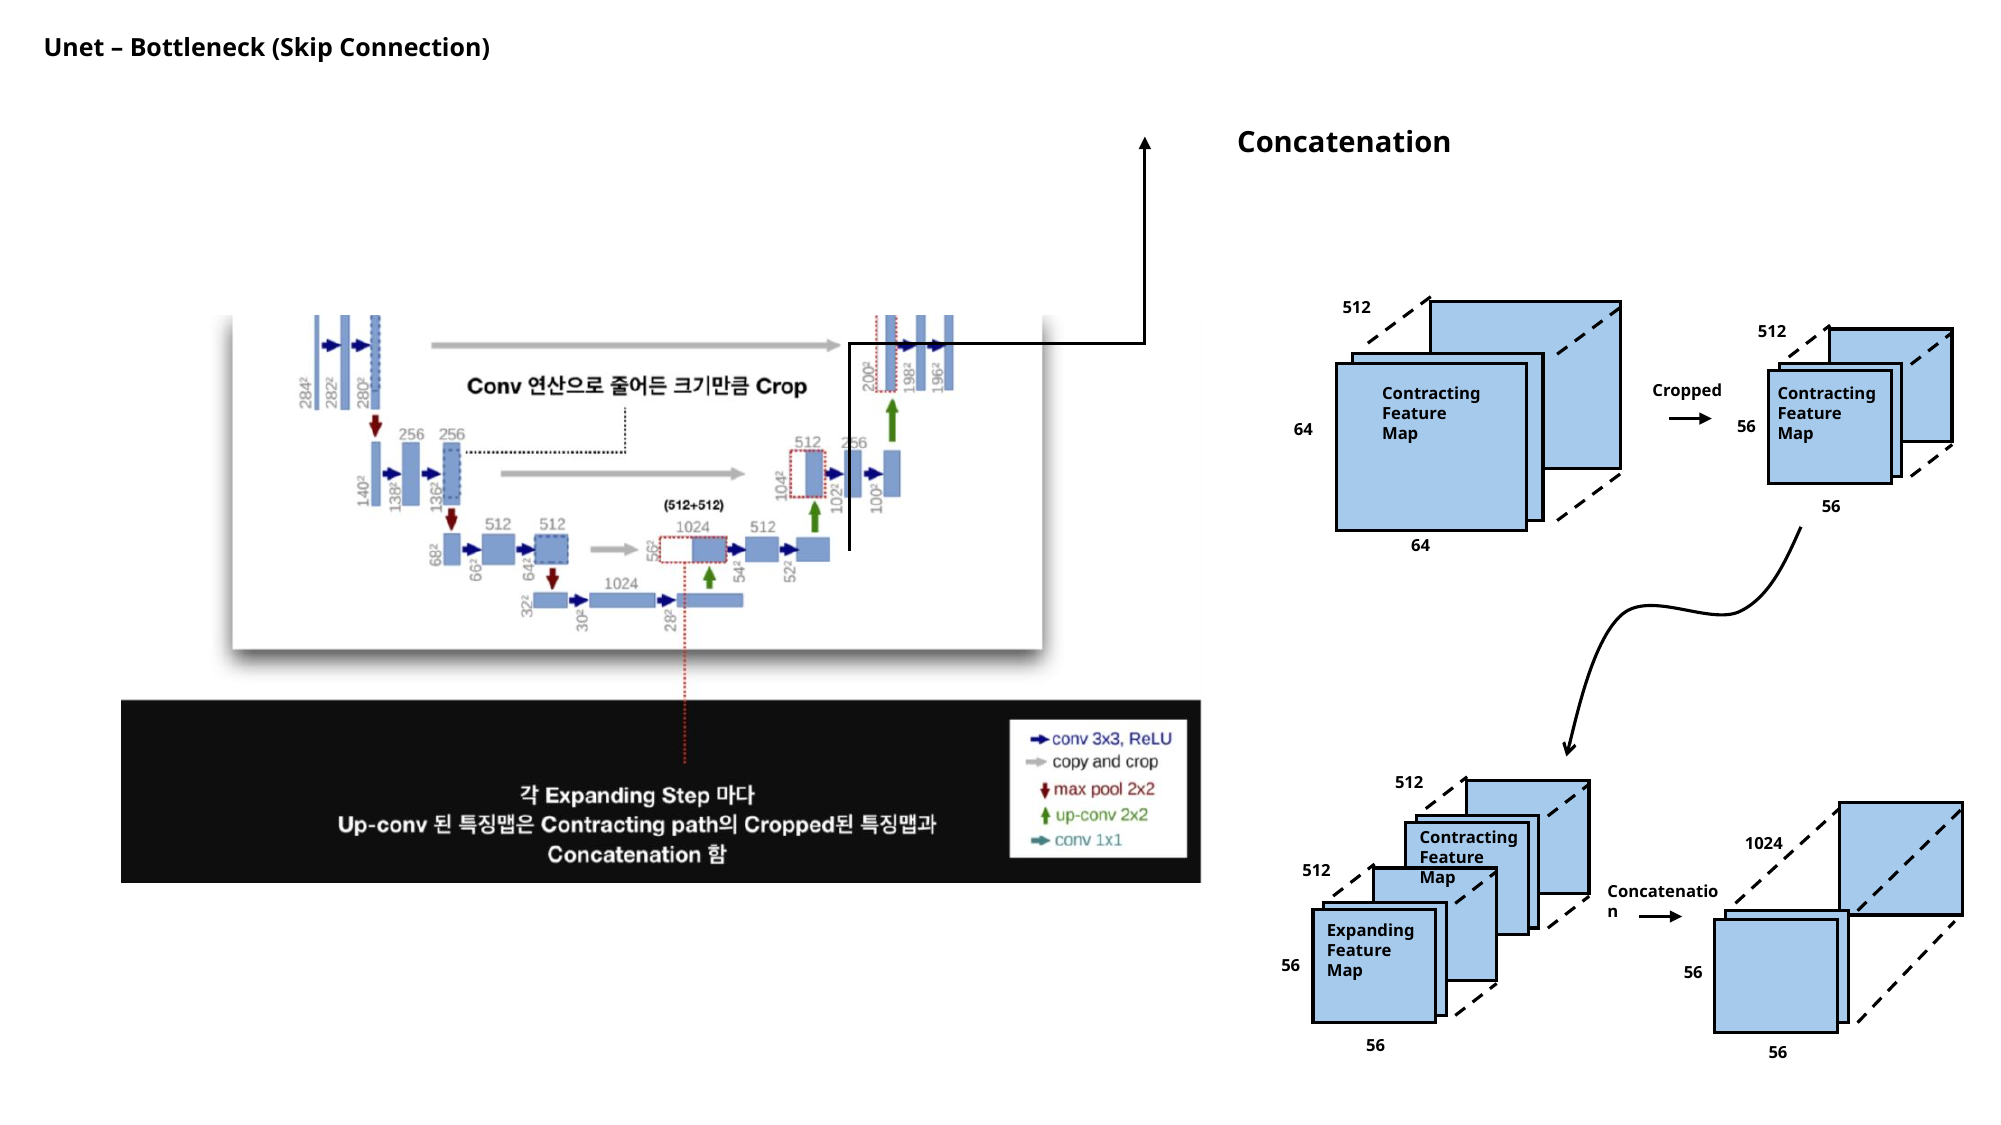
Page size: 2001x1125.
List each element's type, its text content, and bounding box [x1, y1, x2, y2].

text_box Cropped [1637, 371, 1721, 407]
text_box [1668, 801, 1963, 1068]
text_box 64 [1396, 532, 1471, 562]
picture [121, 315, 1204, 883]
text_box Unet – Bottleneck (Skip Connection) [28, 23, 722, 69]
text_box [849, 136, 1146, 552]
text_box 512 [1327, 289, 1408, 325]
text_box Concatenation [1592, 873, 1668, 929]
text_box 64 [1279, 411, 1336, 447]
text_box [1358, 764, 1590, 974]
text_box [1721, 312, 1953, 522]
text_box [1562, 526, 1802, 757]
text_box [1336, 295, 1622, 532]
text_box Concatenation [1222, 116, 1550, 167]
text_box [1266, 851, 1498, 1061]
